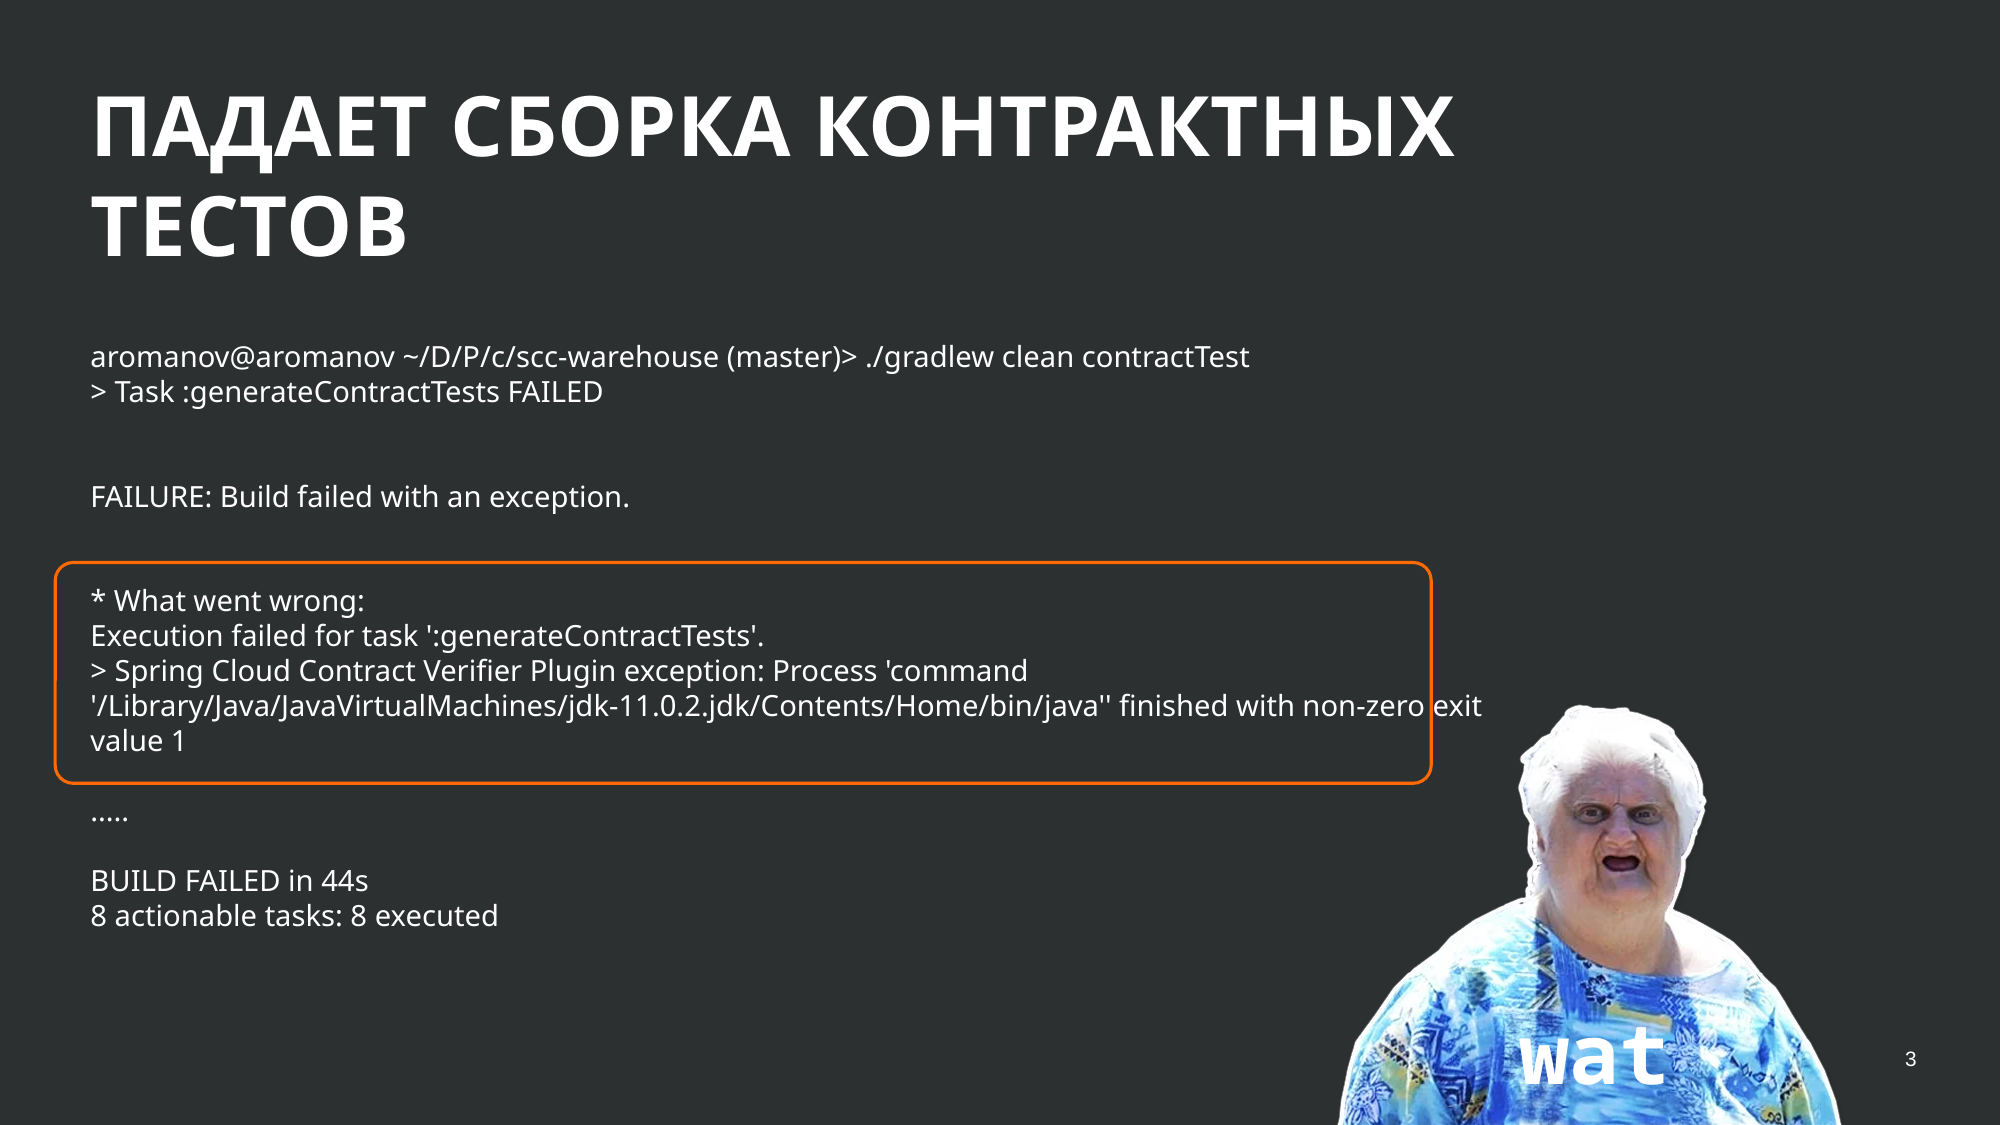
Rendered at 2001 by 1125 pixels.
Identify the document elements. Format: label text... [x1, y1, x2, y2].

text_box aromanov@aromanov ~/D/P/c/scc-warehouse (master)> ./gradlew clean contractTest > Task :generateContractTests FAILED FAILURE: Build failed with an exception. * What went wrong: Execution failed for task ':generateContractTests'. > Spring Cloud Contract Verifier Plugin exception: Process 'command '/Library/Java/JavaVirtualMachines/jdk-11.0.2.jdk/Contents/Home/bin/java'' finished with non-zero exit value 1 ..... BUILD FAILED in 44s 8 actionable tasks: 8 executed [90, 337, 1520, 631]
text_box [53, 560, 1434, 786]
title ПАДАЕТ СБОРКА КОНТРАКТНЫХ ТЕСТОВ [90, 72, 1543, 218]
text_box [1334, 632, 1844, 1125]
text_box aromanov@aromanov ~/D/P/c/scc-warehouse (master)> ./gradlew clean contractTest > Task :generateContractTests FAILED FAILURE: Build failed with an exception. * What went wrong: Execution failed for task ':generateContractTests'. > Spring Cloud Contract Verifier Plugin exception: Process 'command '/Library/Java/JavaVirtualMachines/jdk-11.0.2.jdk/Contents/Home/bin/java'' finished with non-zero exit value 1 ..... BUILD FAILED in 44s 8 actionable tasks: 8 executed [90, 786, 1329, 933]
slide_number 3 [1849, 1043, 1917, 1071]
